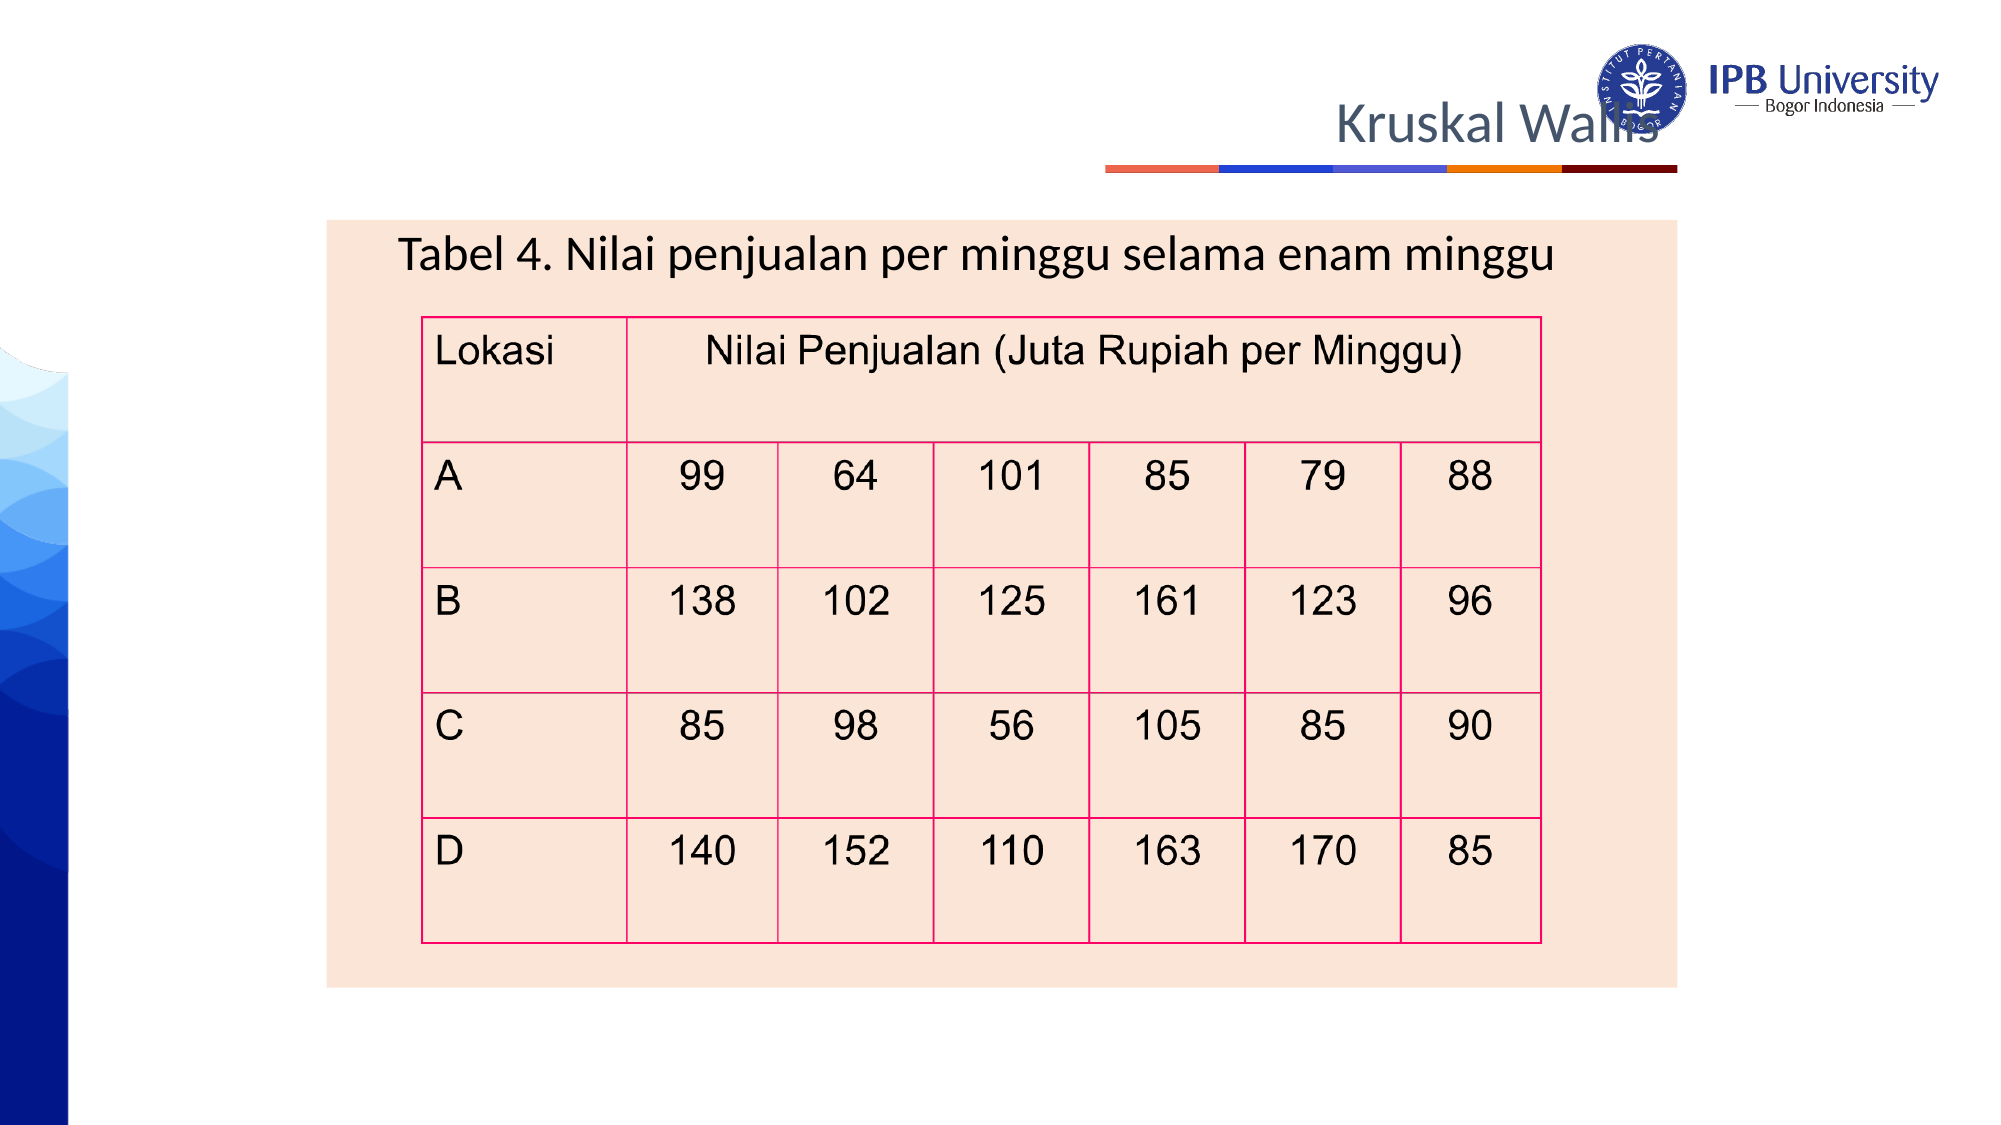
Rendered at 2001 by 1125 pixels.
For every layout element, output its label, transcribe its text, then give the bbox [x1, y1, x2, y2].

picture [1688, 44, 1939, 134]
picture [0, 345, 69, 1125]
list Tabel 4. Nilai penjualan per minggu selama enam minggu [326, 219, 1678, 988]
picture [409, 311, 1543, 945]
text_box Kruskal Wallis [600, 37, 1688, 200]
picture [1105, 165, 1678, 173]
